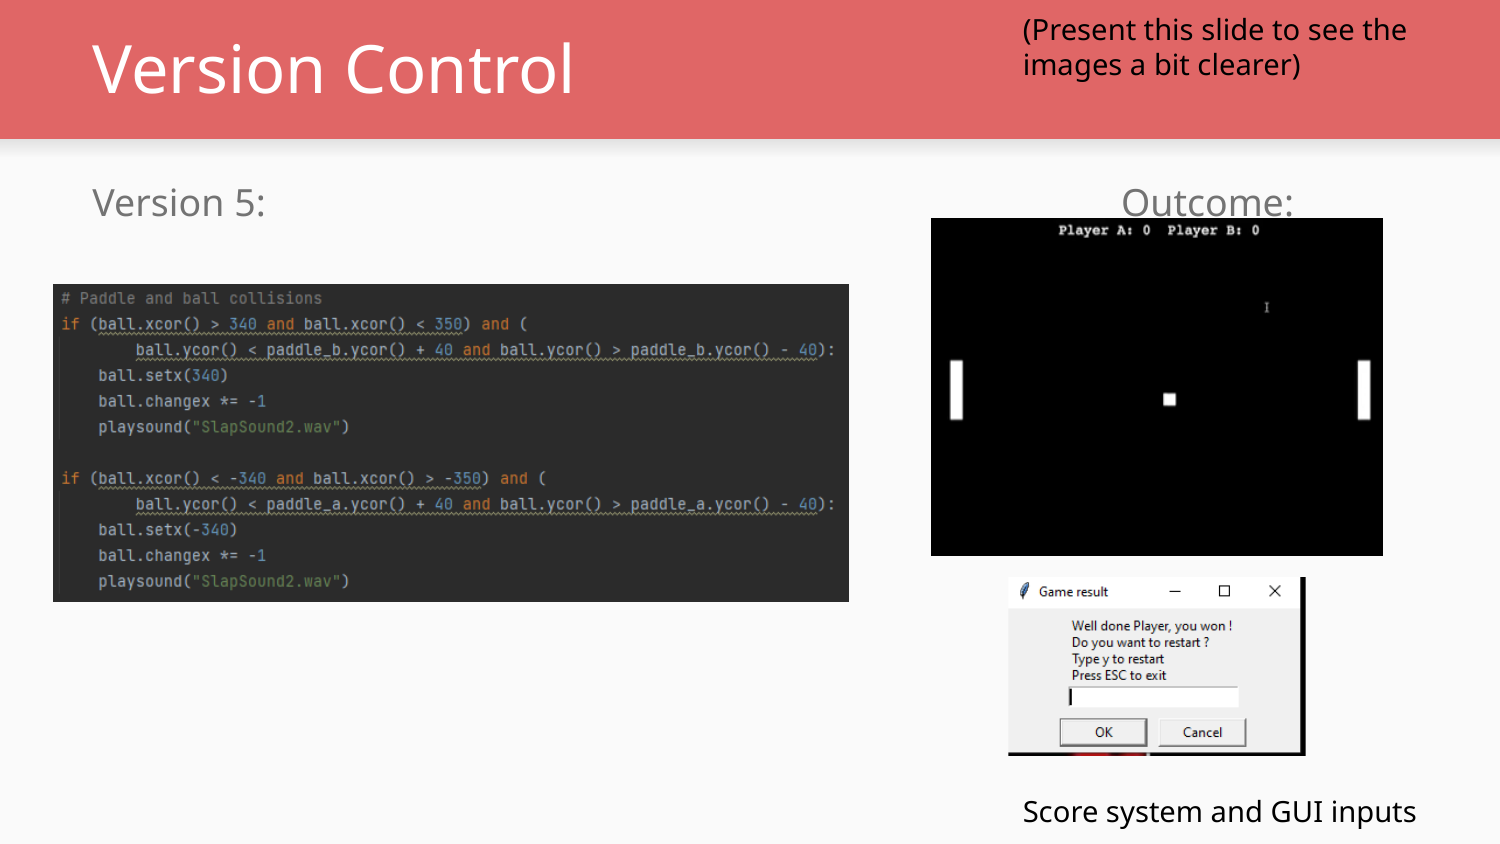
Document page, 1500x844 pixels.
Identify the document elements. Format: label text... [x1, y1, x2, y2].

picture [930, 218, 1383, 556]
picture [52, 283, 849, 602]
list Version 5: Outcome: [77, 156, 1427, 760]
text_box (Present this slide to see the images a bit clearer) [1007, 0, 1500, 96]
picture [1007, 577, 1306, 756]
text_box Score system and GUI inputs [1007, 778, 1500, 843]
title Version Control [77, 0, 1427, 123]
